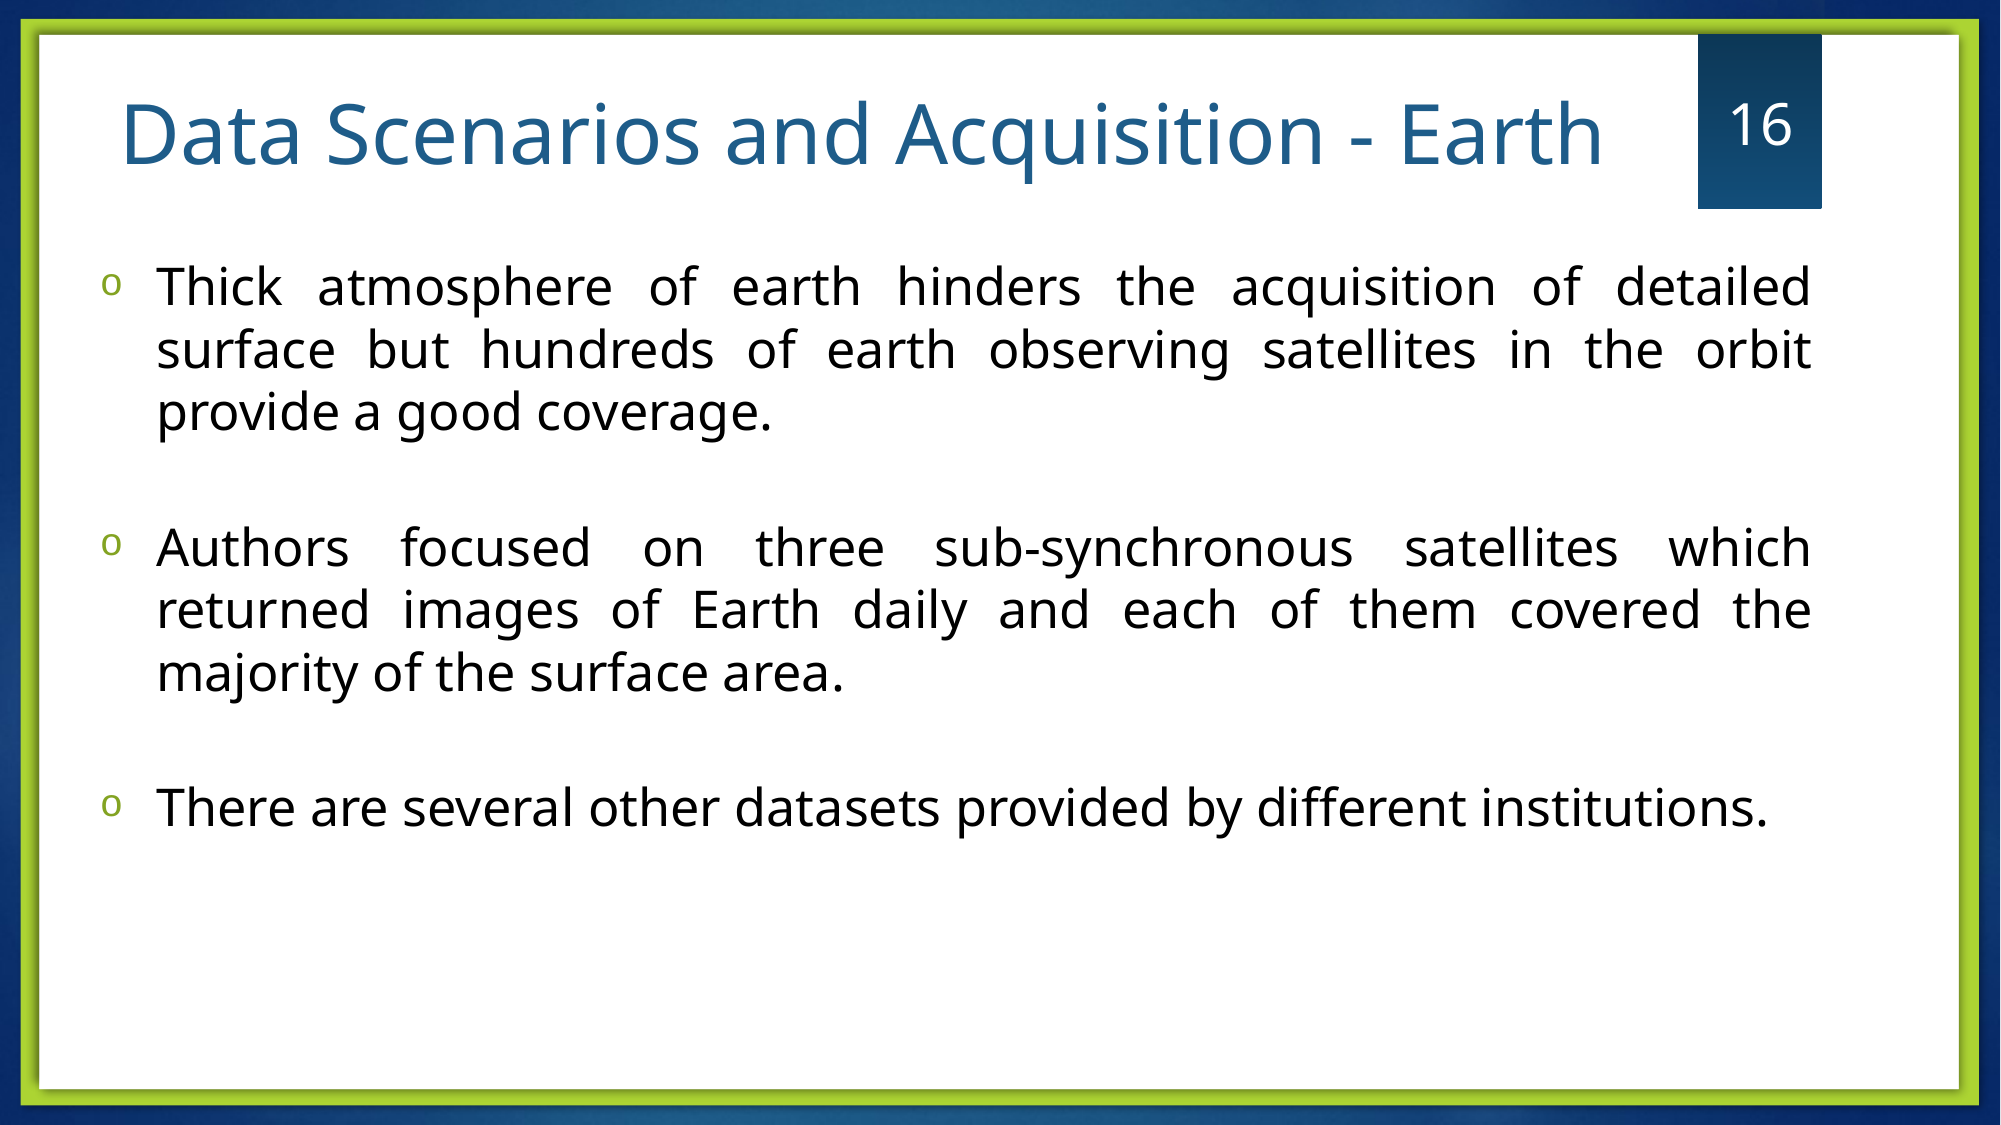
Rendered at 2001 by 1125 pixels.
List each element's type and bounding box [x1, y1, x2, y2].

text_box [0, 0, 2000, 1125]
